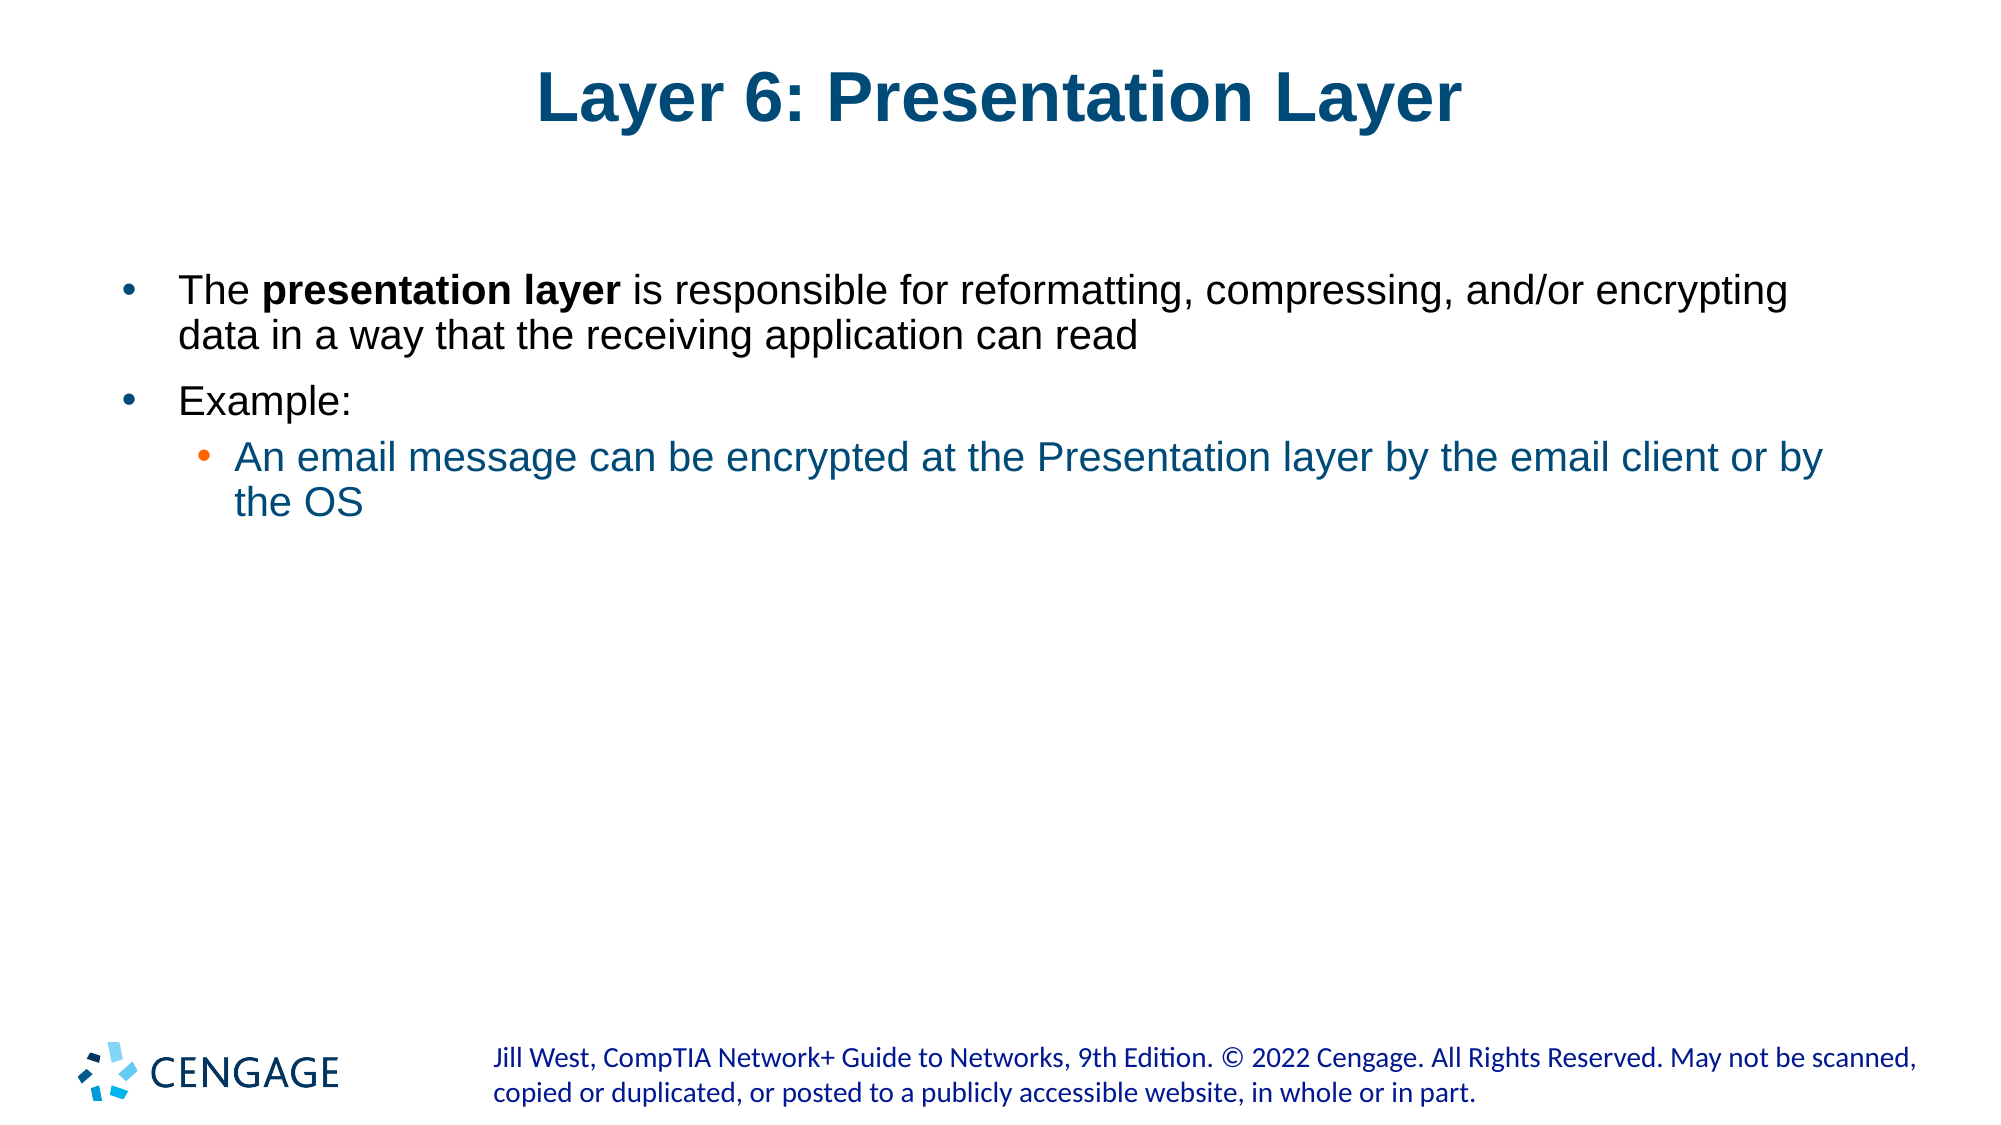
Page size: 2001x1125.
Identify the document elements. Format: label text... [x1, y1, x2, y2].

list The presentation layer is responsible for reformatting, compressing, and/or encrypting data in a way that the receiving application can read Example: An email message can be encrypted at the Presentation layer by the email client or by the OS [121, 268, 1880, 990]
picture [78, 1042, 338, 1101]
title Layer 6: Presentation Layer [137, 59, 1863, 171]
